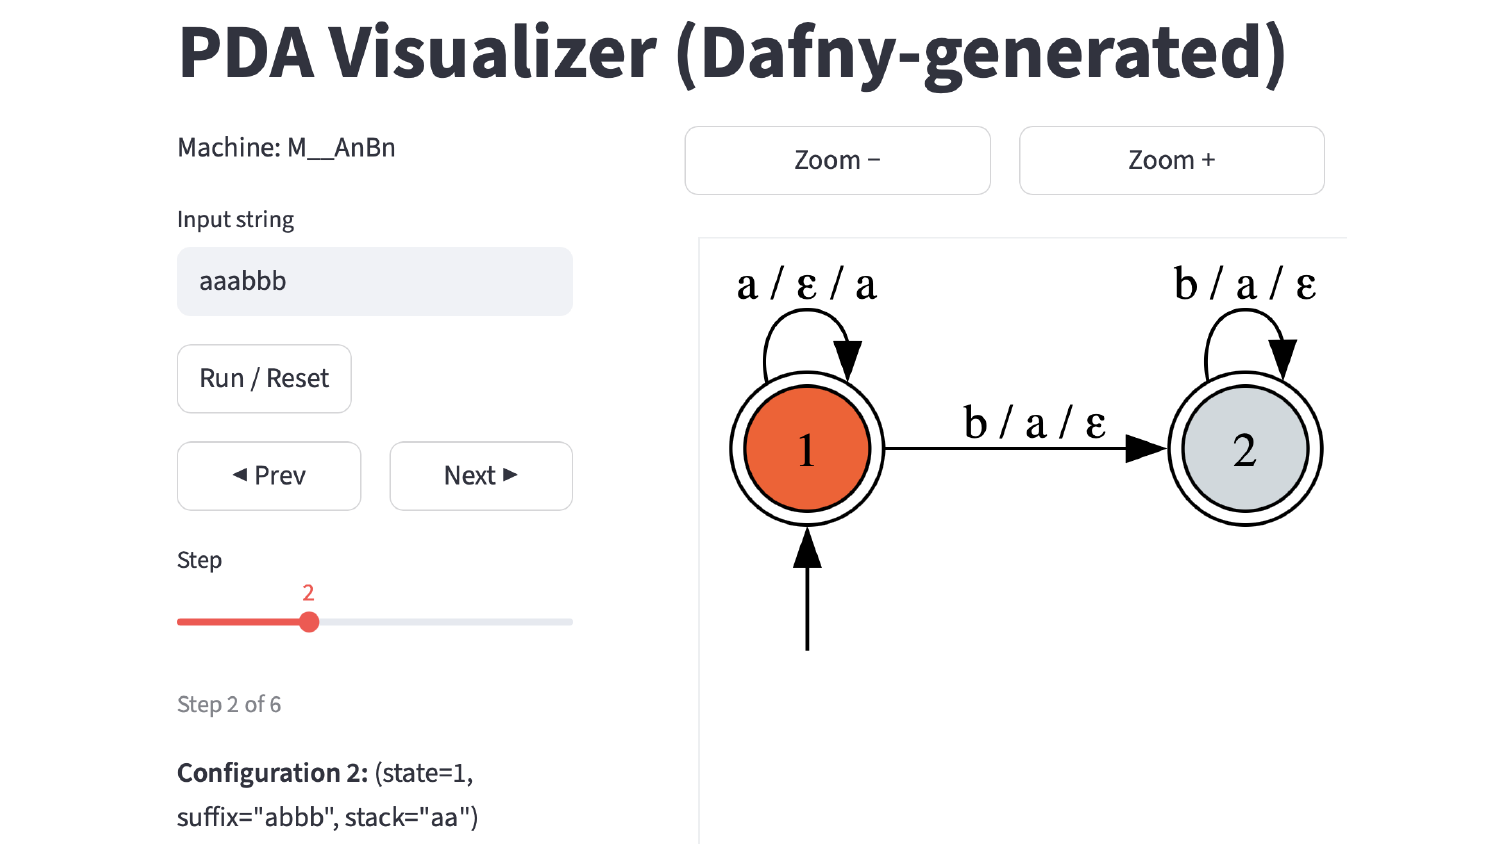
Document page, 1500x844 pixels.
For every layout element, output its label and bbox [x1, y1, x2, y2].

picture [152, 0, 1347, 844]
